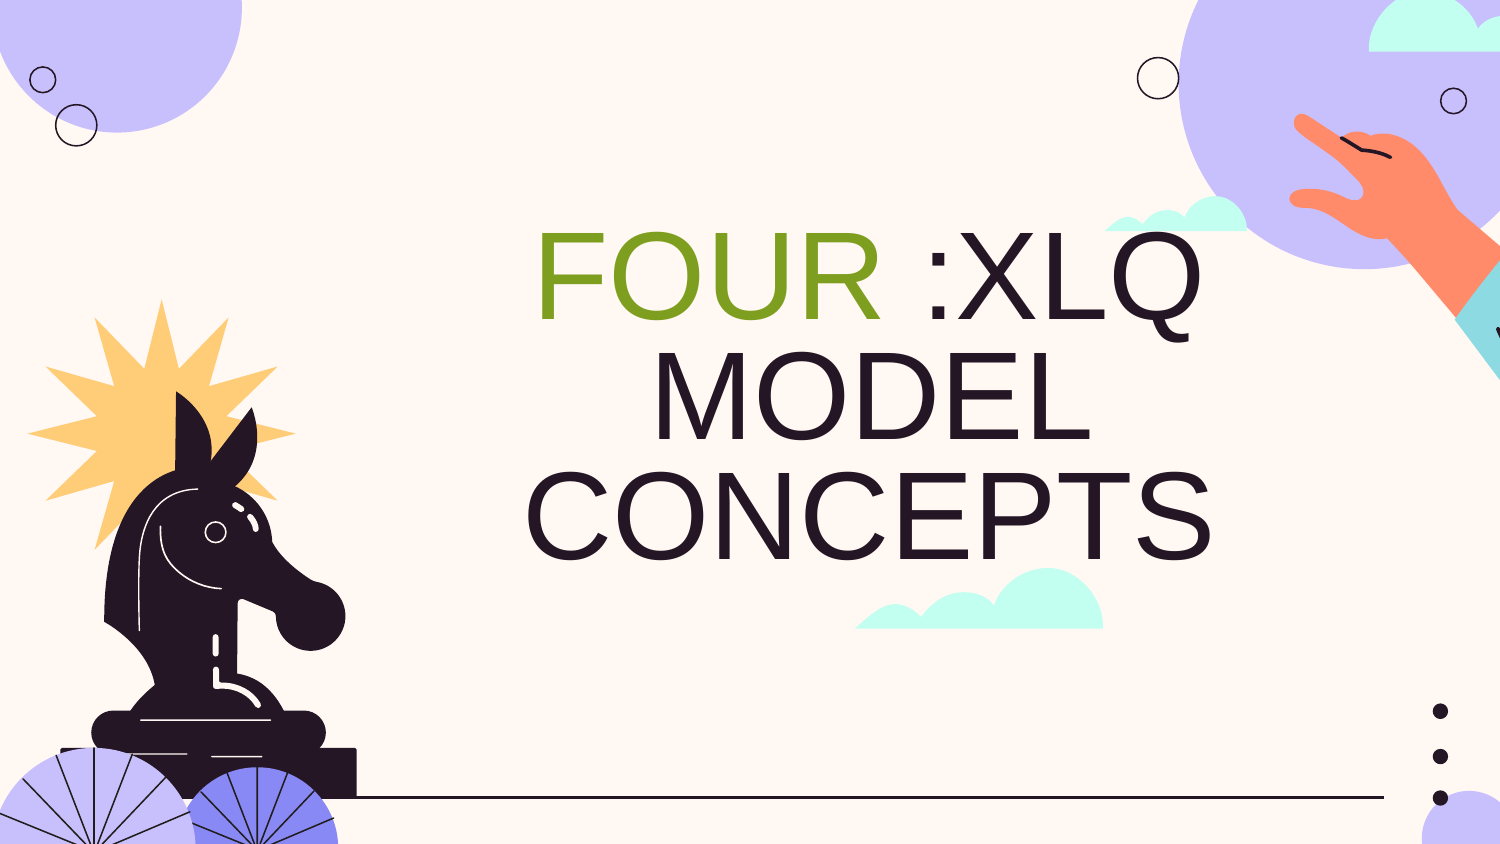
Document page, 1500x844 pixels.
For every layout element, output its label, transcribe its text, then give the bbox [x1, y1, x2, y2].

title FOUR :XLQ MODEL CONCEPTS [455, 158, 1283, 648]
